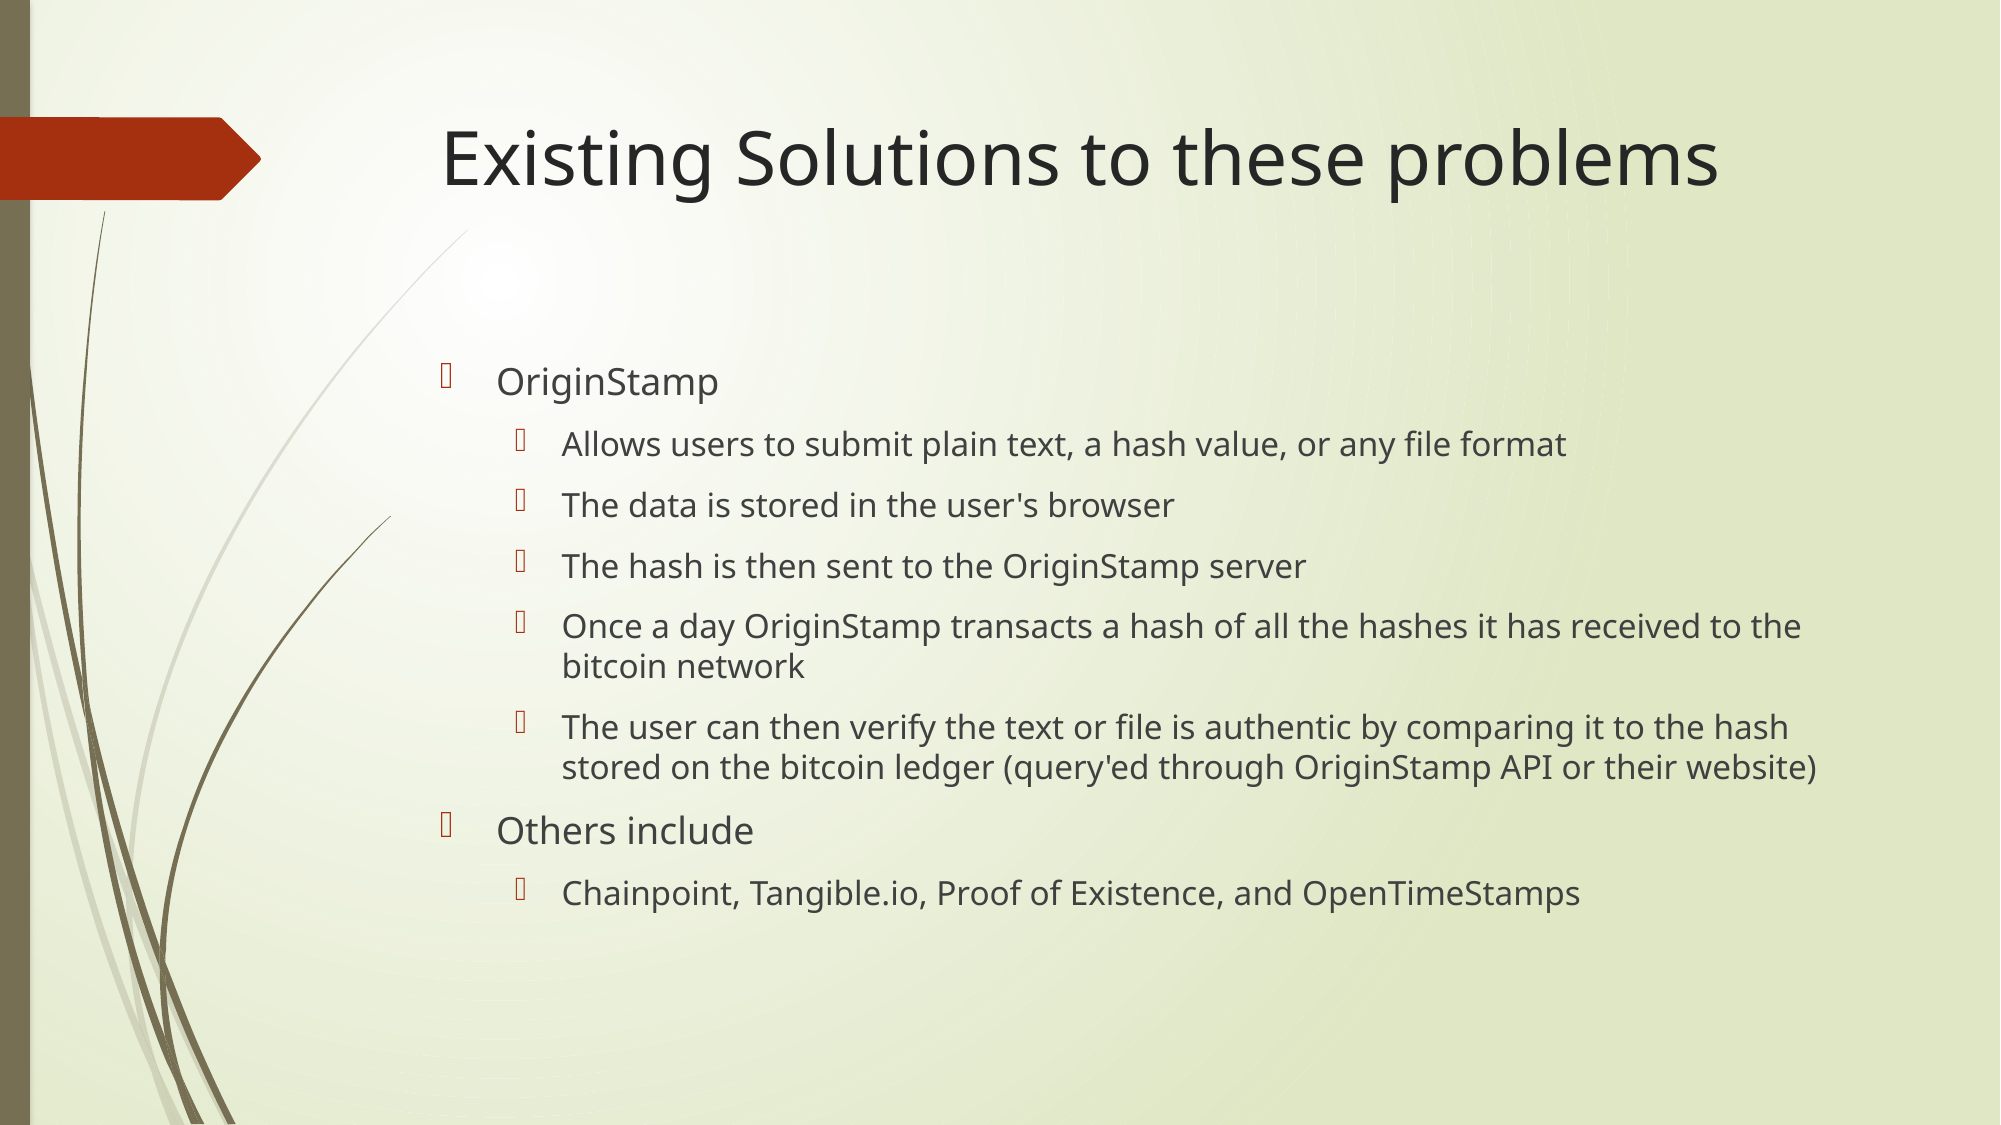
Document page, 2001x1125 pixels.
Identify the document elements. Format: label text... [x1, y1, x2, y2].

list OriginStamp Allows users to submit plain text, a hash value, or any file format The data is stored in the user's browser The hash is then sent to the OriginStamp server Once a day OriginStamp transacts a hash of all the hashes it has received to the bitcoin network The user can then verify the text or file is authentic by comparing it to the hash stored on the bitcoin ledger (query'ed through OriginStamp API or their website) Others include Chainpoint, Tangible.io, Proof of Existence, and OpenTimeStamps [424, 350, 1888, 970]
title Existing Solutions to these problems [425, 102, 1888, 313]
